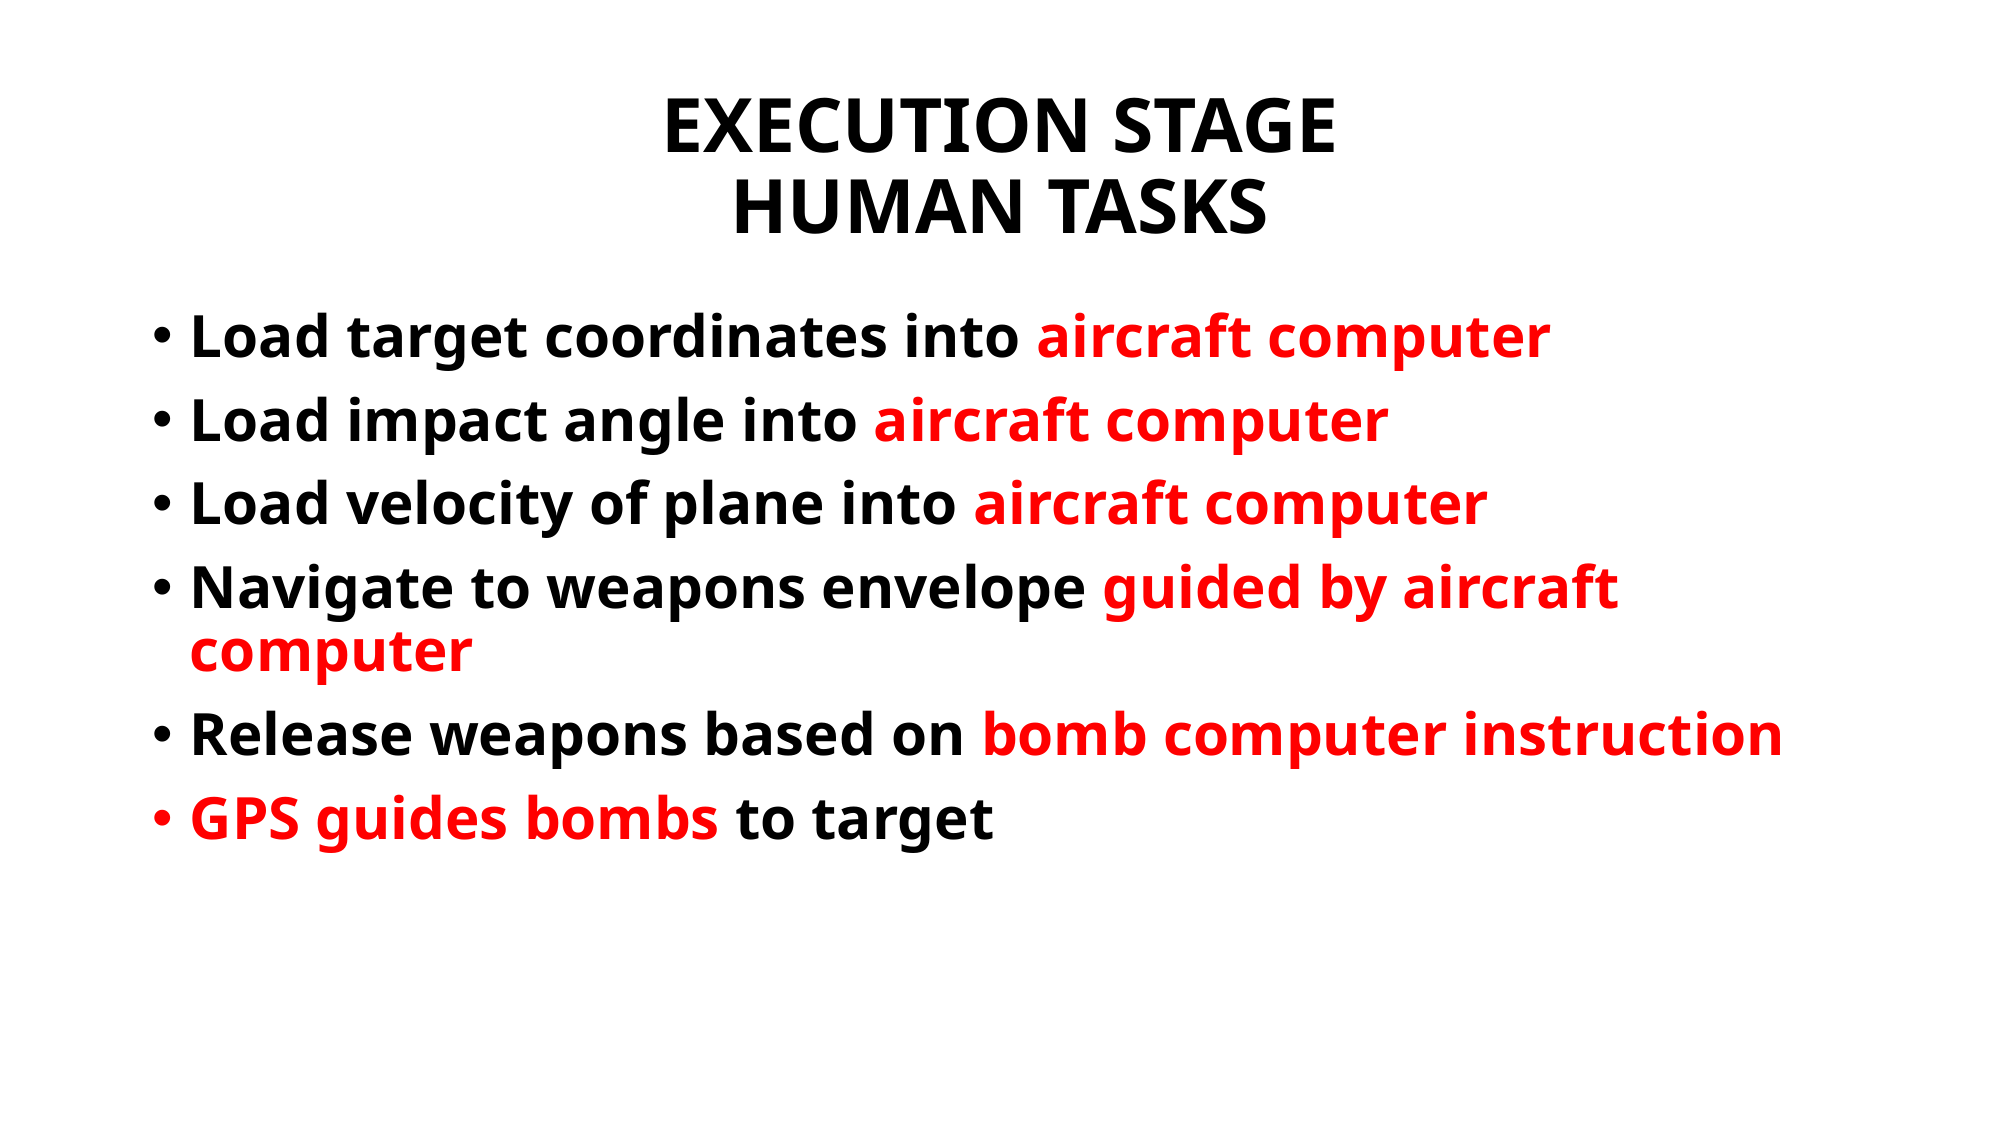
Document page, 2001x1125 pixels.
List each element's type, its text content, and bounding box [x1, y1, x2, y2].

list Load target coordinates into aircraft computer Load impact angle into aircraft computer Load velocity of plane into aircraft computer Navigate to weapons envelope guided by aircraft computer Release weapons based on bomb computer instruction GPS guides bombs to target [137, 299, 1863, 1014]
title EXECUTION STAGE HUMAN TASKS [137, 59, 1863, 278]
